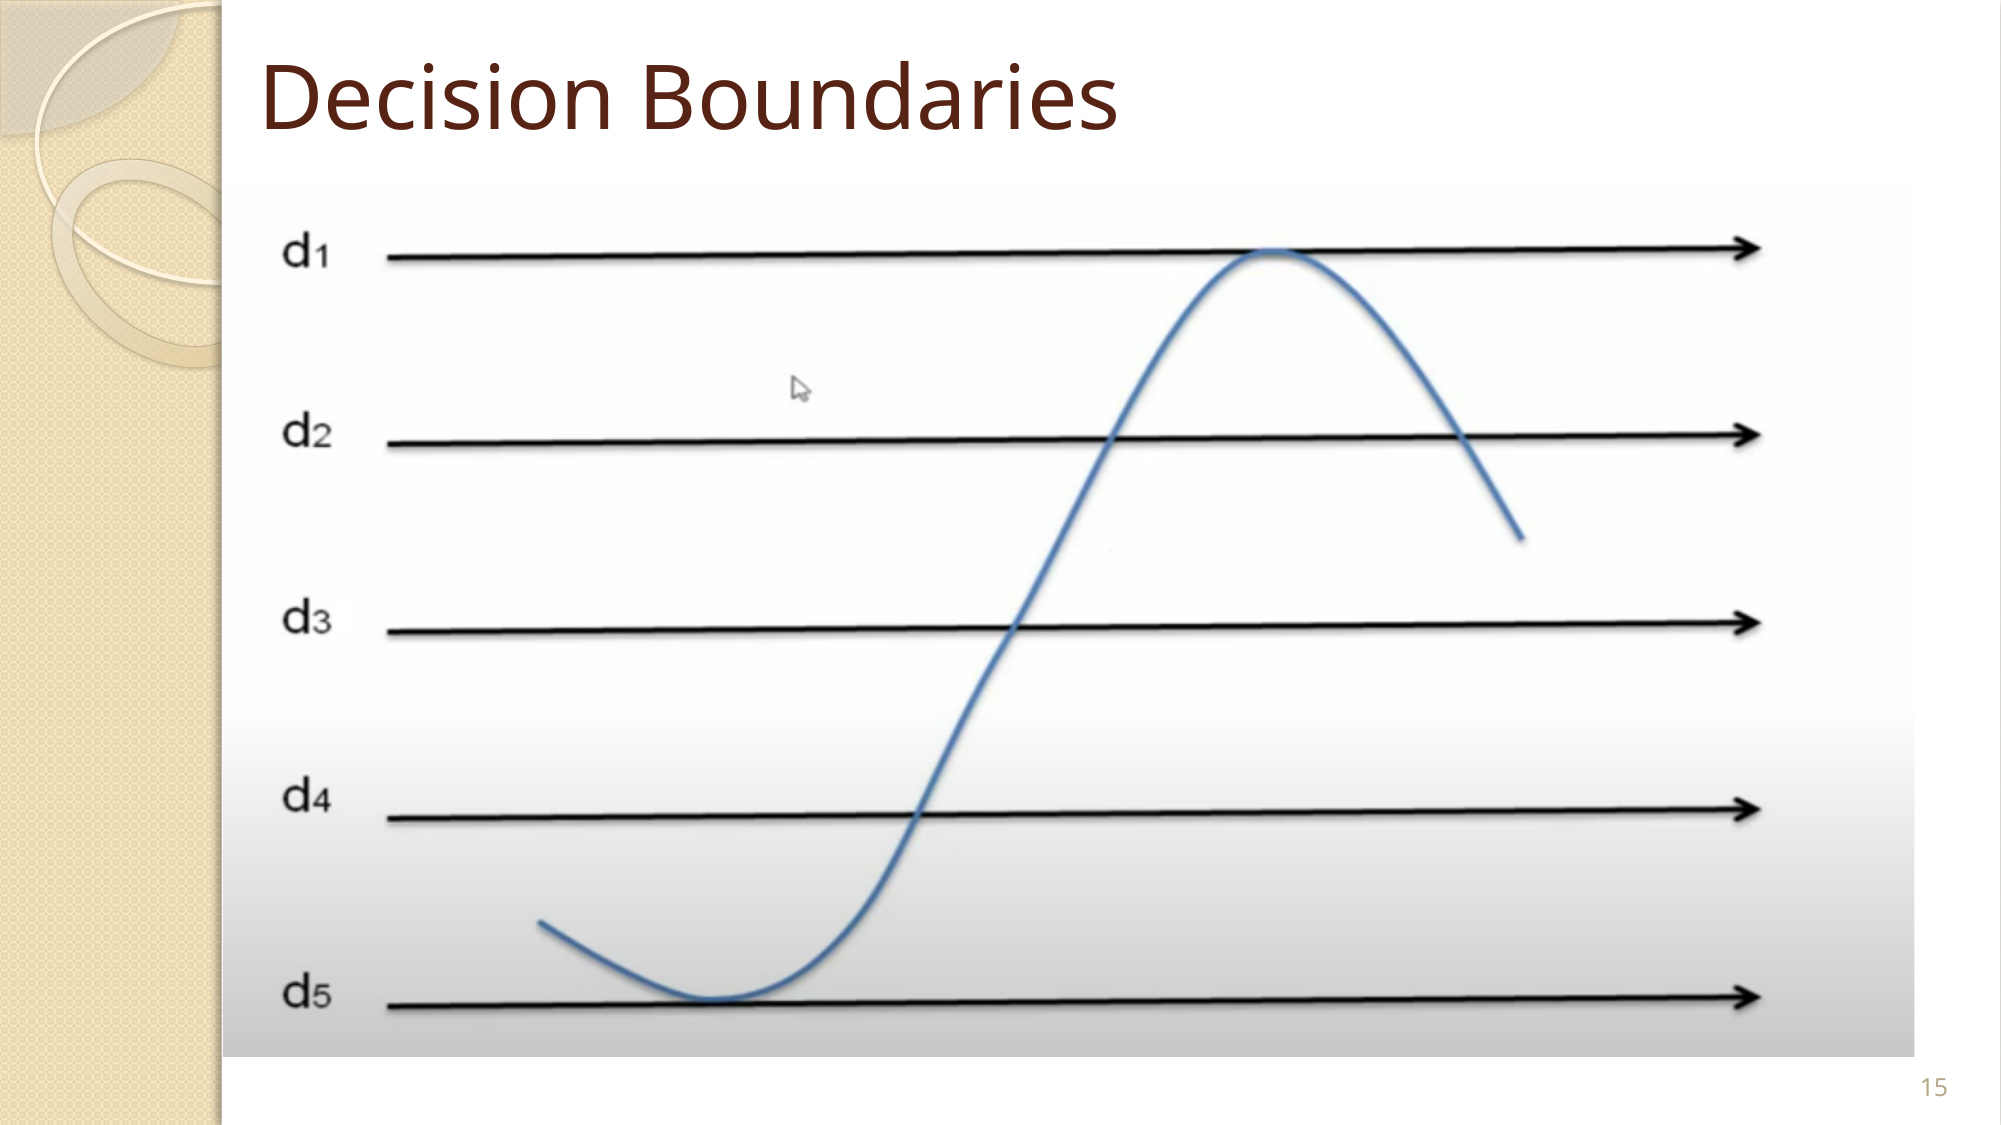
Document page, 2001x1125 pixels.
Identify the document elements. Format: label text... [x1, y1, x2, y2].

picture [222, 187, 1915, 1057]
slide_number 15 [1883, 1034, 1984, 1113]
title Decision Boundaries [244, 0, 1884, 183]
